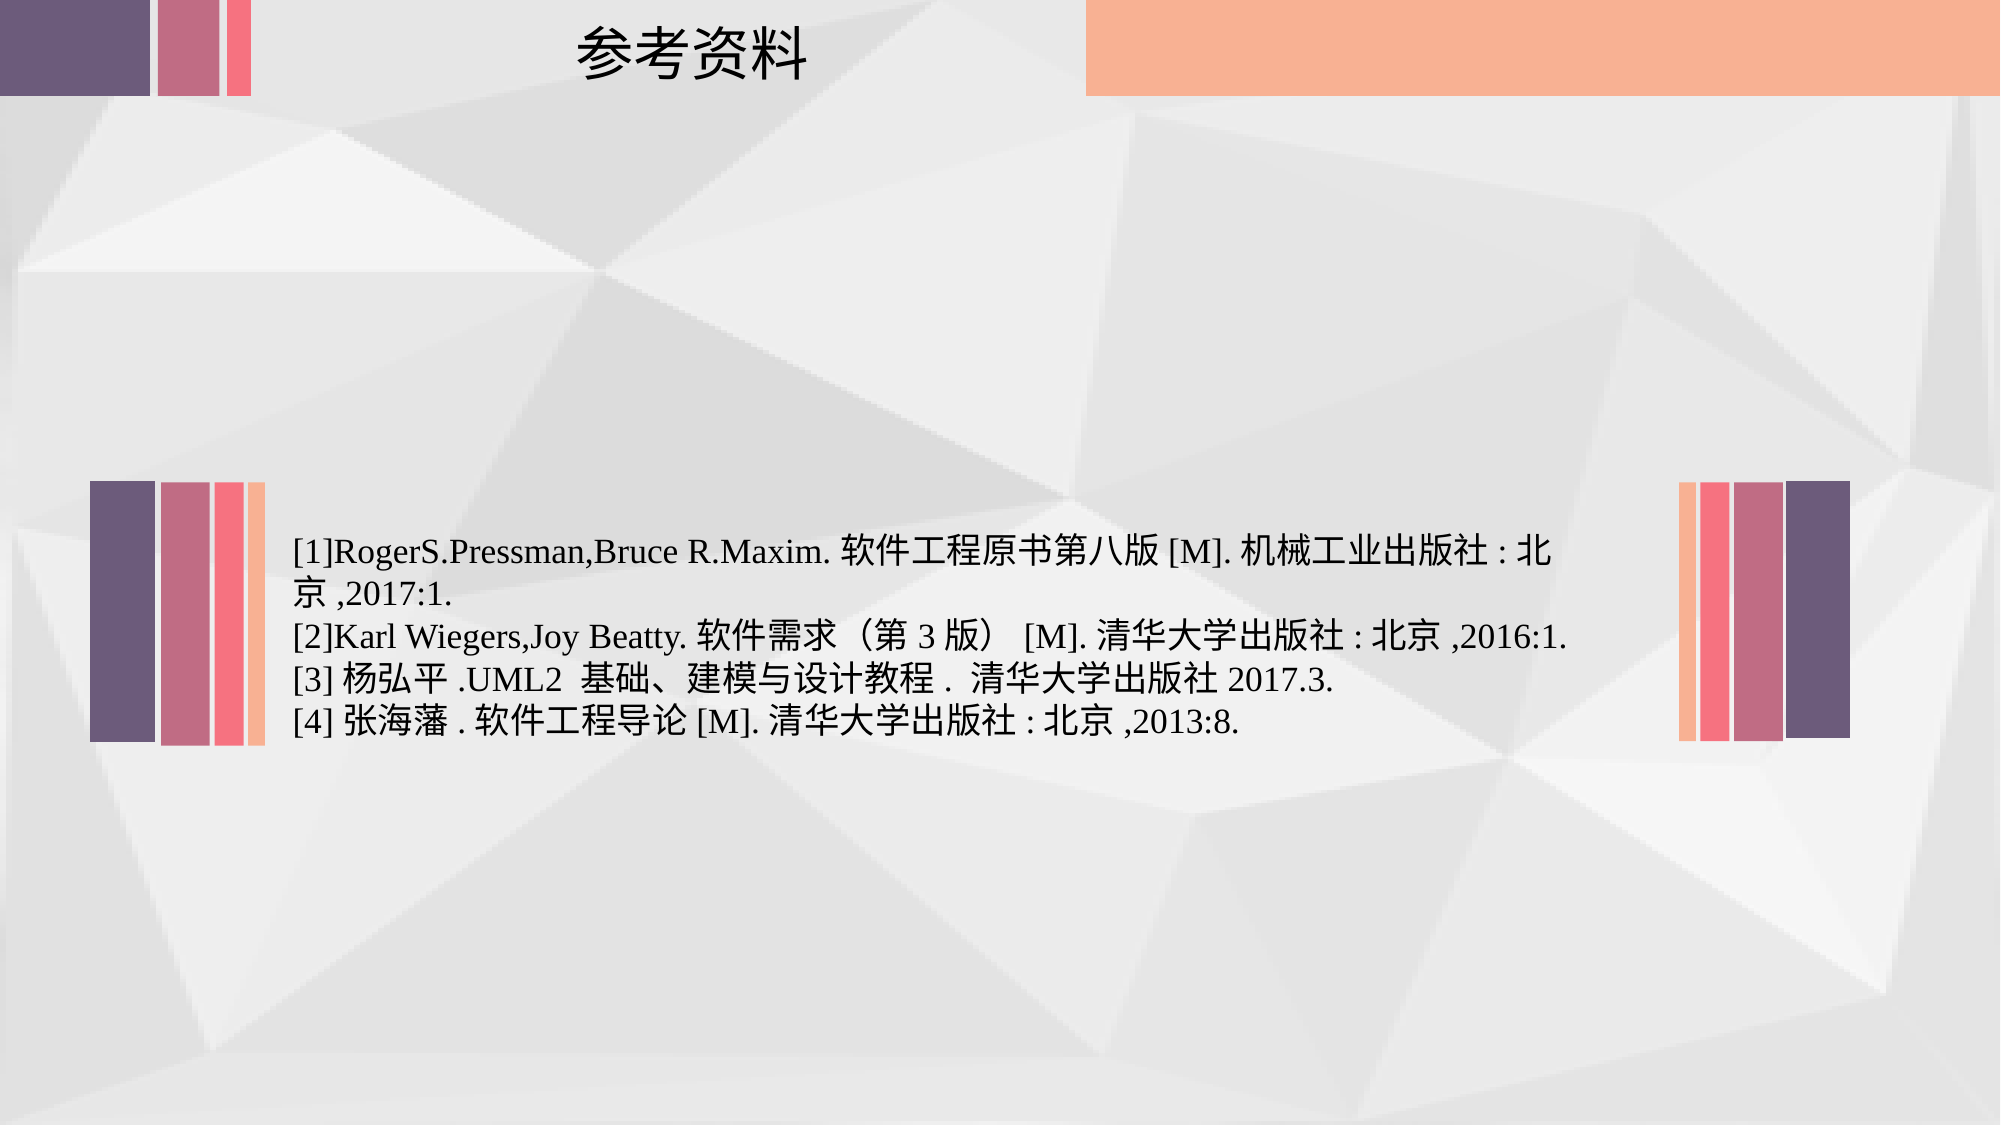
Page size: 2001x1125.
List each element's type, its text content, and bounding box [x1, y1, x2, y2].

text_box [227, 0, 251, 96]
picture [0, 0, 2001, 1125]
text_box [1679, 482, 1850, 742]
text_box [0, 0, 150, 96]
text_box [91, 482, 265, 746]
text_box 参考资料 [560, 9, 824, 95]
text_box [1]RogerS.Pressman,Bruce R.Maxim.软件工程原书第八版[M].机械工业出版社:北京,2017:1. [2]Karl Wiegers,Joy Beatty.软件需求（第3版）[M].清华大学出版社:北京,2016:1. [3]杨弘平.UML2 基础、建模与设计教程. 清华大学出版社2017.3. [4]张海藩.软件工程导论[M].清华大学出版社:北京,2013:8. [277, 520, 1667, 748]
text_box [1086, 0, 2000, 96]
text_box [157, 0, 220, 96]
